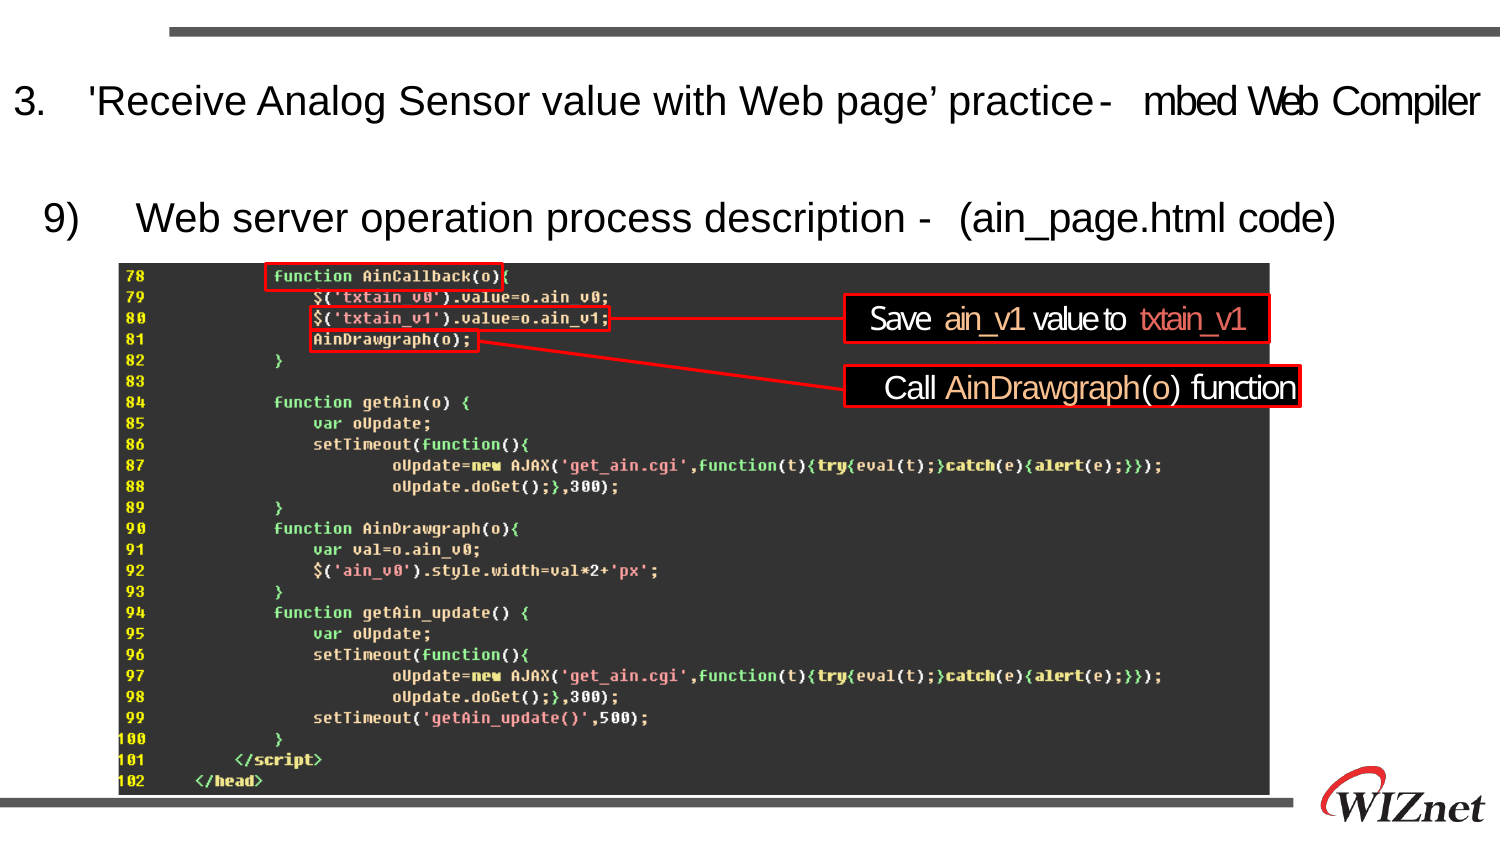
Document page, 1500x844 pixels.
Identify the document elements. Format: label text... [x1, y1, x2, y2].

text_box [310, 306, 610, 331]
title 3. 'Receive Analog Sensor value with Web page’ practice - mbed Web Compiler [11, 73, 1500, 215]
picture [1316, 762, 1486, 822]
text_box Save ain_v1 value to txtain_v1 [867, 297, 1248, 338]
text_box [265, 263, 503, 291]
text_box [310, 330, 479, 352]
text_box 9) Web server operation process description - (ain_page.html code) [40, 215, 1500, 241]
text_box Call AinDrawgraph(o) function [844, 365, 1300, 407]
text_box [844, 294, 1270, 343]
text_box [118, 263, 1270, 795]
